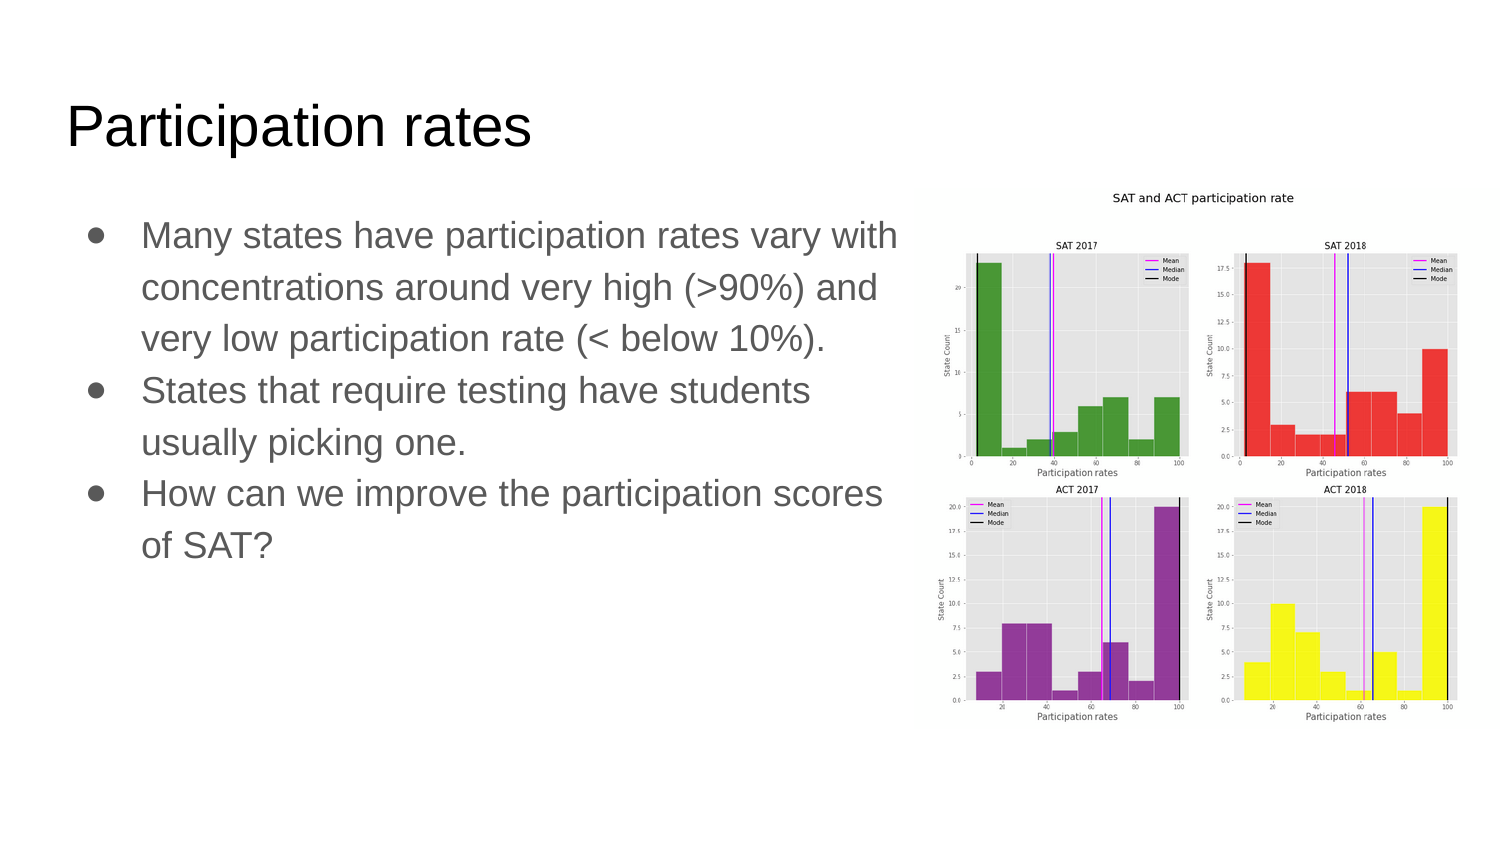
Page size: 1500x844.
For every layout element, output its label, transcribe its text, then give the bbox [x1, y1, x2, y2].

list Many states have participation rates vary with concentrations around very high (>90%) and very low participation rate (< below 10%). States that require testing have students usually picking one. How can we improve the participation scores of SAT? [51, 189, 939, 844]
picture [914, 188, 1500, 729]
title Participation rates [51, 72, 1449, 167]
